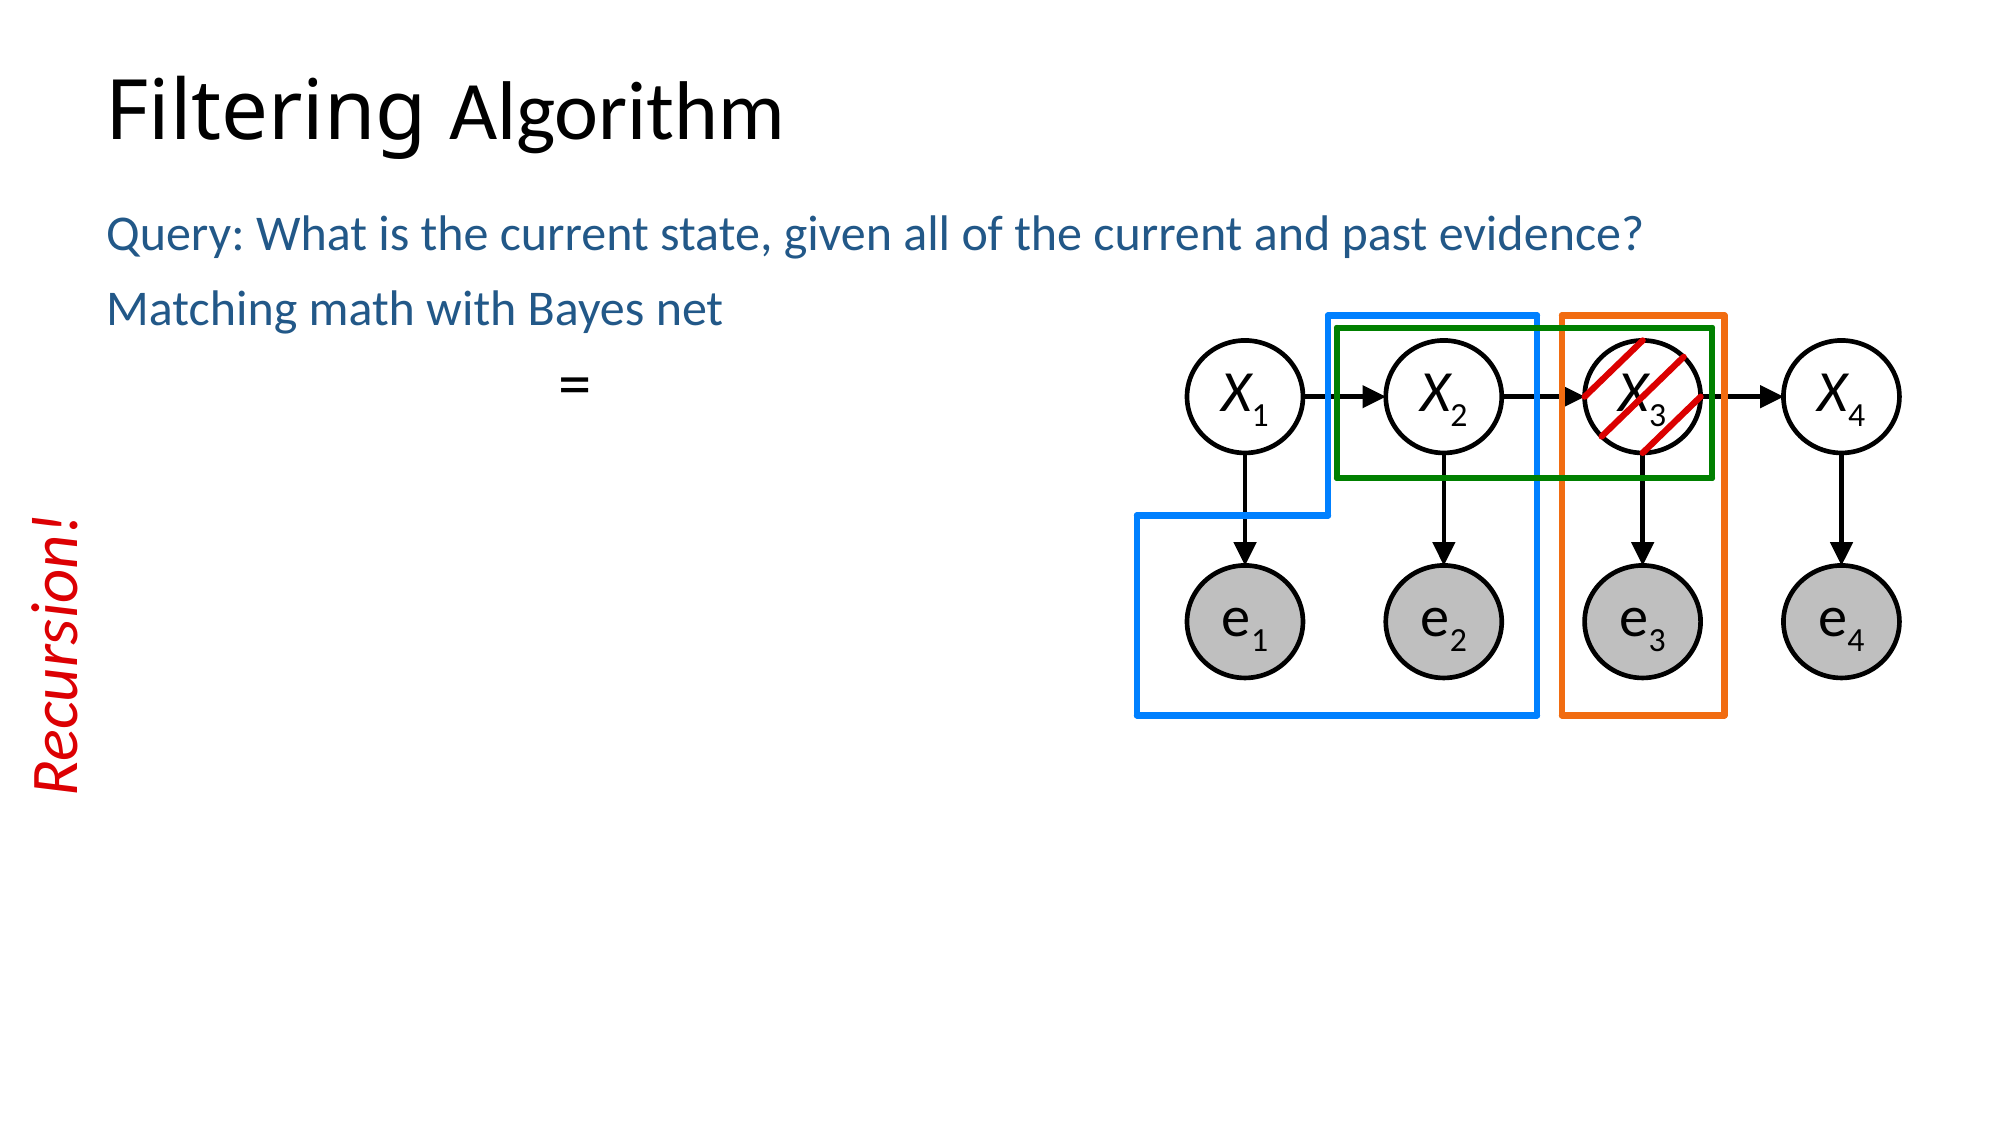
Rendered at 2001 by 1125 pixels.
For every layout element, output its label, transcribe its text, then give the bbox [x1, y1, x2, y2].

list Query: What is the current state, given all of the current and past evidence? Matching math with Bayes net [91, 200, 1754, 375]
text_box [1725, 340, 1900, 678]
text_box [1561, 315, 1725, 716]
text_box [1336, 327, 1712, 478]
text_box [1137, 315, 1538, 716]
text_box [1538, 478, 1561, 678]
title Filtering Algorithm [90, 60, 1816, 164]
text_box Recursion! [3, 498, 99, 812]
